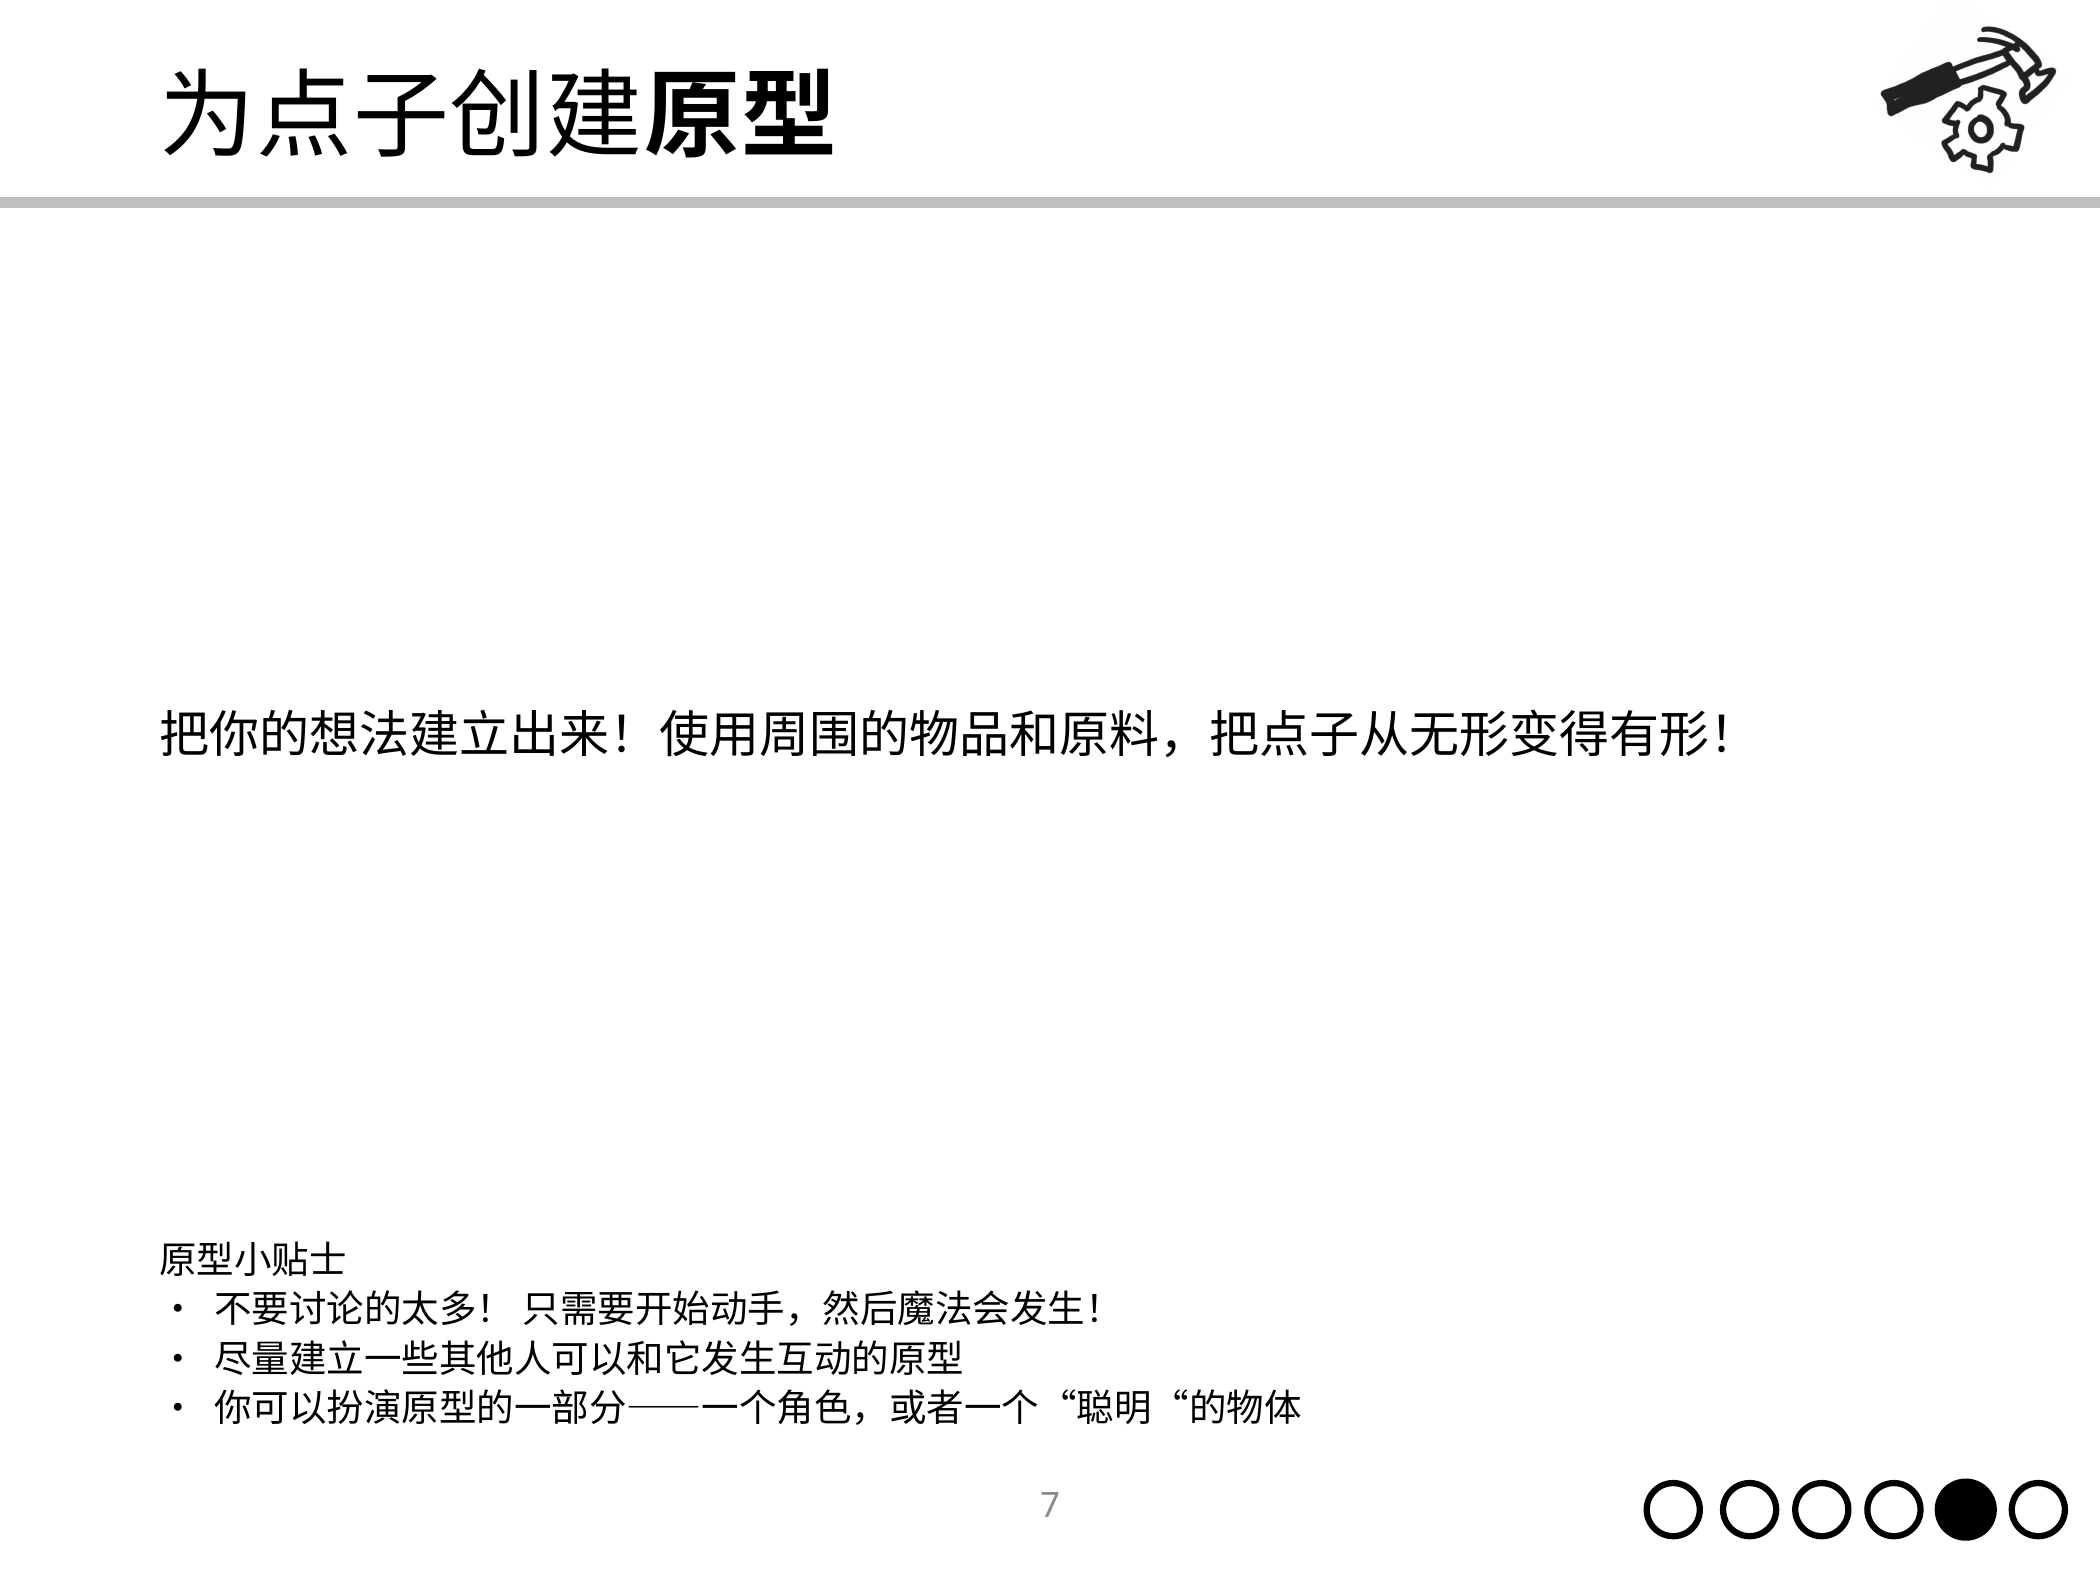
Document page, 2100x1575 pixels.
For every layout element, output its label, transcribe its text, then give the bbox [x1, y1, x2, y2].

text_box 原型小贴士 • 不要讨论的太多！ 只需要开始动手，然后魔法会发生！ • 尽量建立一些其他人可以和它发生互动的原型 • 你可以扮演原型的一部分——一个角色，或者一个“聪明“的物体 [144, 1223, 1425, 1437]
text_box [1866, 1482, 1922, 1538]
title 为点子创建原型 [144, 24, 1956, 214]
list 把你的想法建立出来！使用周围的物品和原料，把点子从无形变得有形！ [144, 701, 1956, 963]
picture [1872, 0, 2071, 189]
slide_number 7 [813, 1464, 1287, 1549]
text_box [1722, 1482, 1778, 1538]
text_box [2010, 1482, 2066, 1538]
text_box [1645, 1482, 1701, 1538]
text_box [1933, 1477, 1998, 1542]
text_box [1794, 1482, 1850, 1538]
